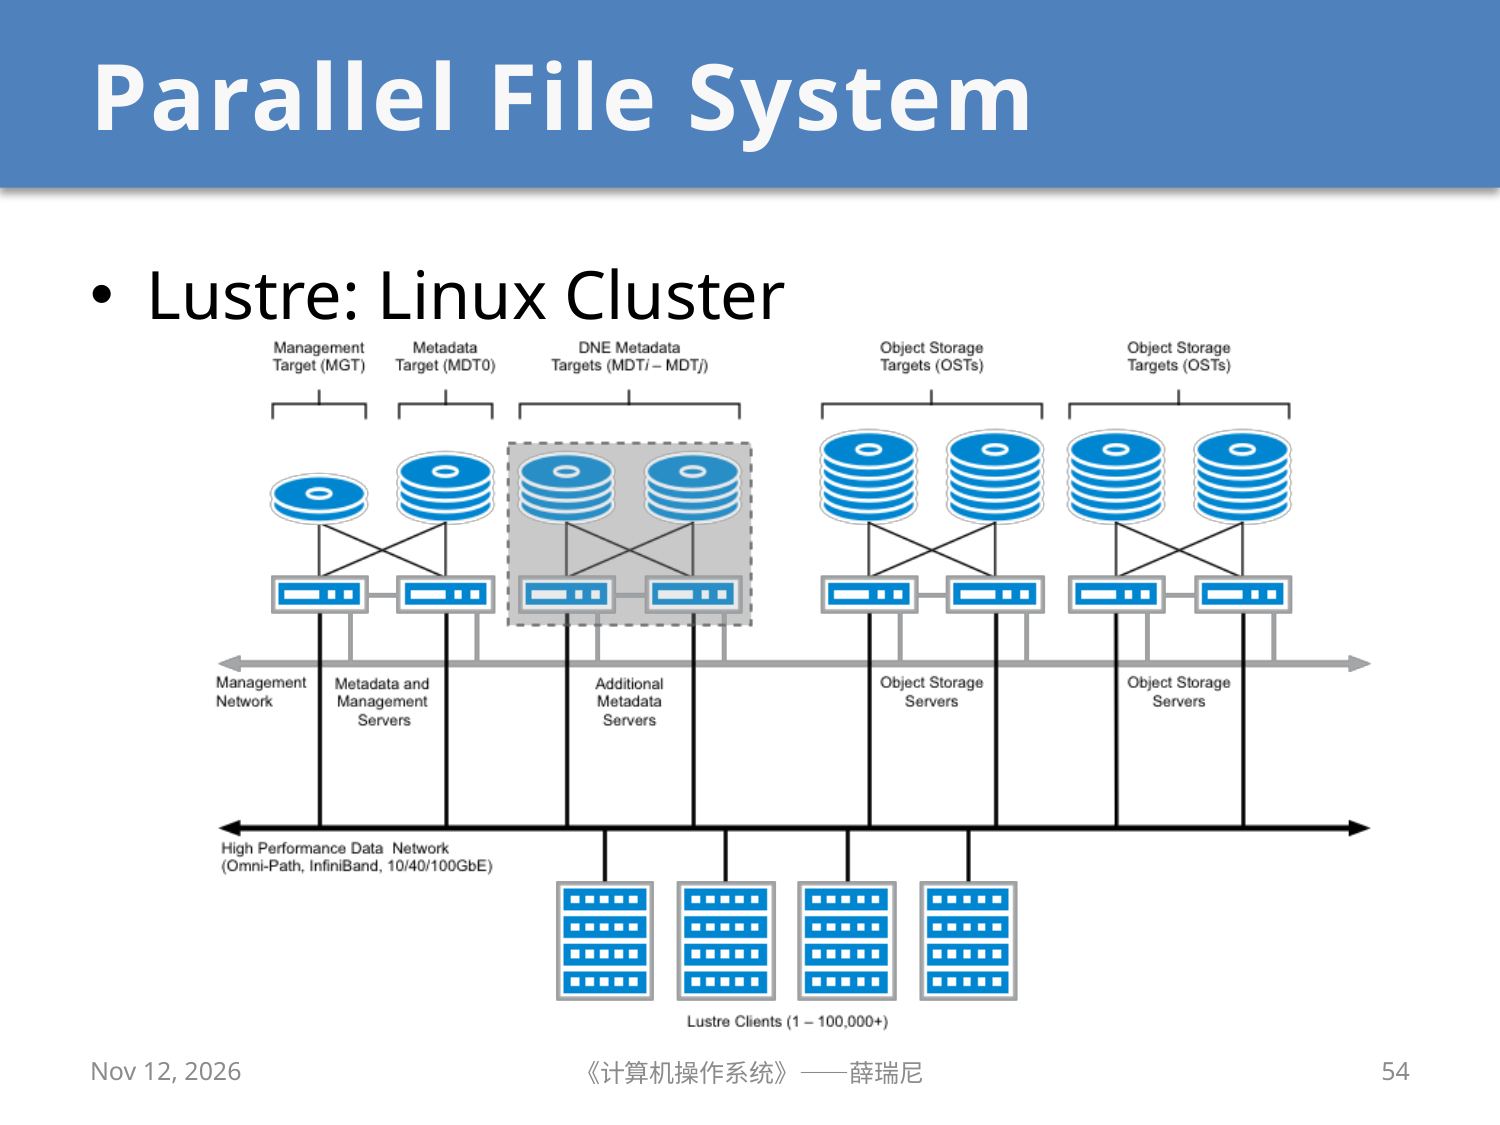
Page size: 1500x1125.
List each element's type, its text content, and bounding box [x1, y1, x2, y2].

footer 《计算机操作系统》——薛瑞尼 [512, 1052, 988, 1103]
title Parallel File System [75, 0, 1425, 188]
slide_number 54 [1074, 1042, 1425, 1103]
list Lustre: Linux Cluster [75, 221, 1425, 1021]
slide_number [75, 1042, 425, 1103]
picture [206, 327, 1381, 1043]
